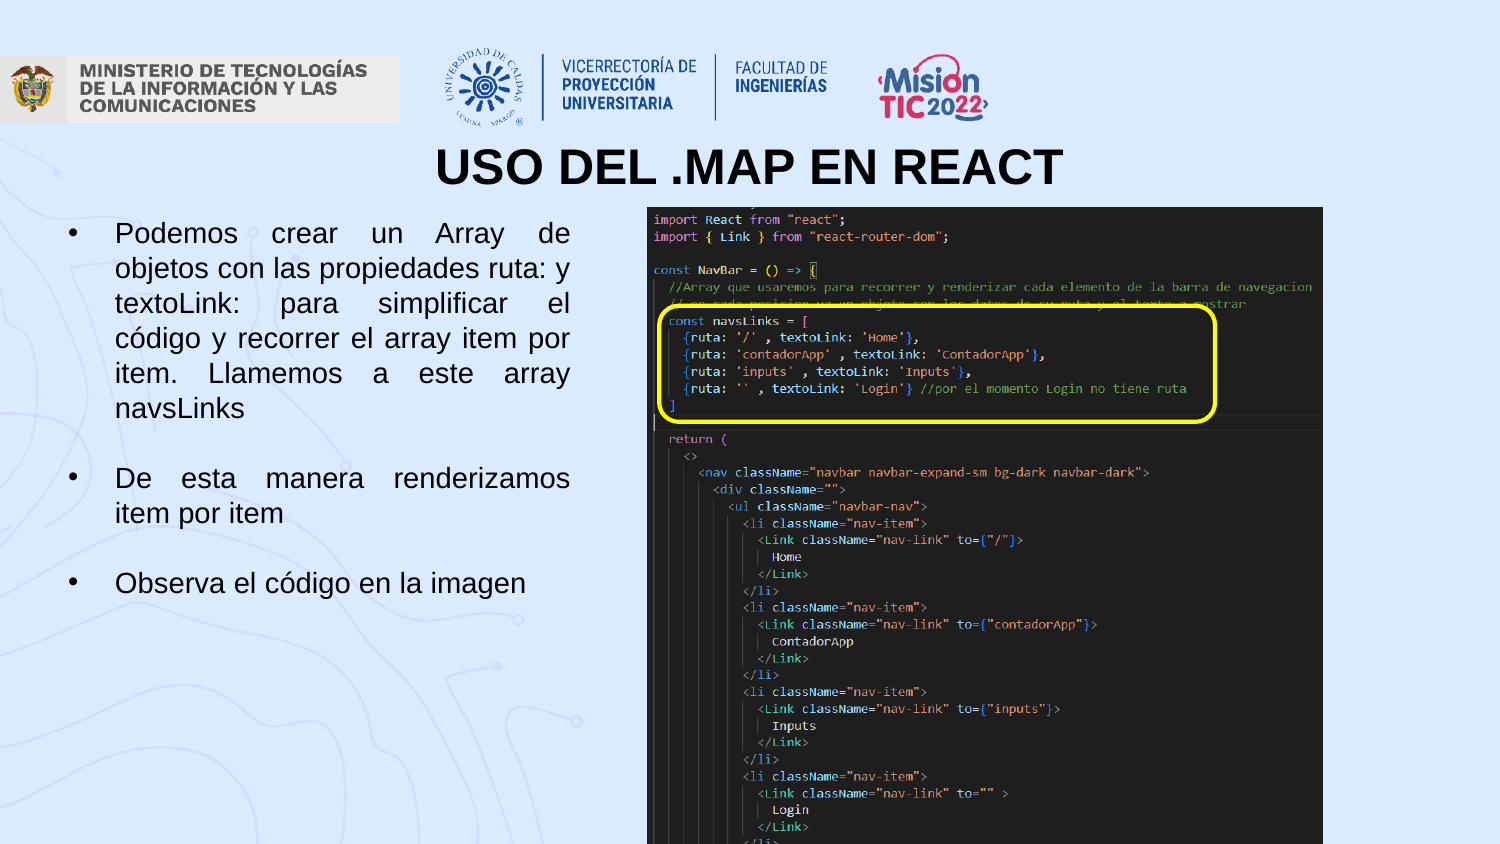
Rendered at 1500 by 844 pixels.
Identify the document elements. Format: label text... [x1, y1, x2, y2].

picture [0, 0, 1500, 844]
text_box USO DEL .MAP EN REACT [196, 127, 1304, 202]
text_box Podemos crear un Array de objetos con las propiedades ruta: y textoLink: para simplificar el código y recorrer el array item por item. Llamemos a este array navsLinks De esta manera renderizamos item por item Observa el código en la imagen [53, 207, 586, 607]
